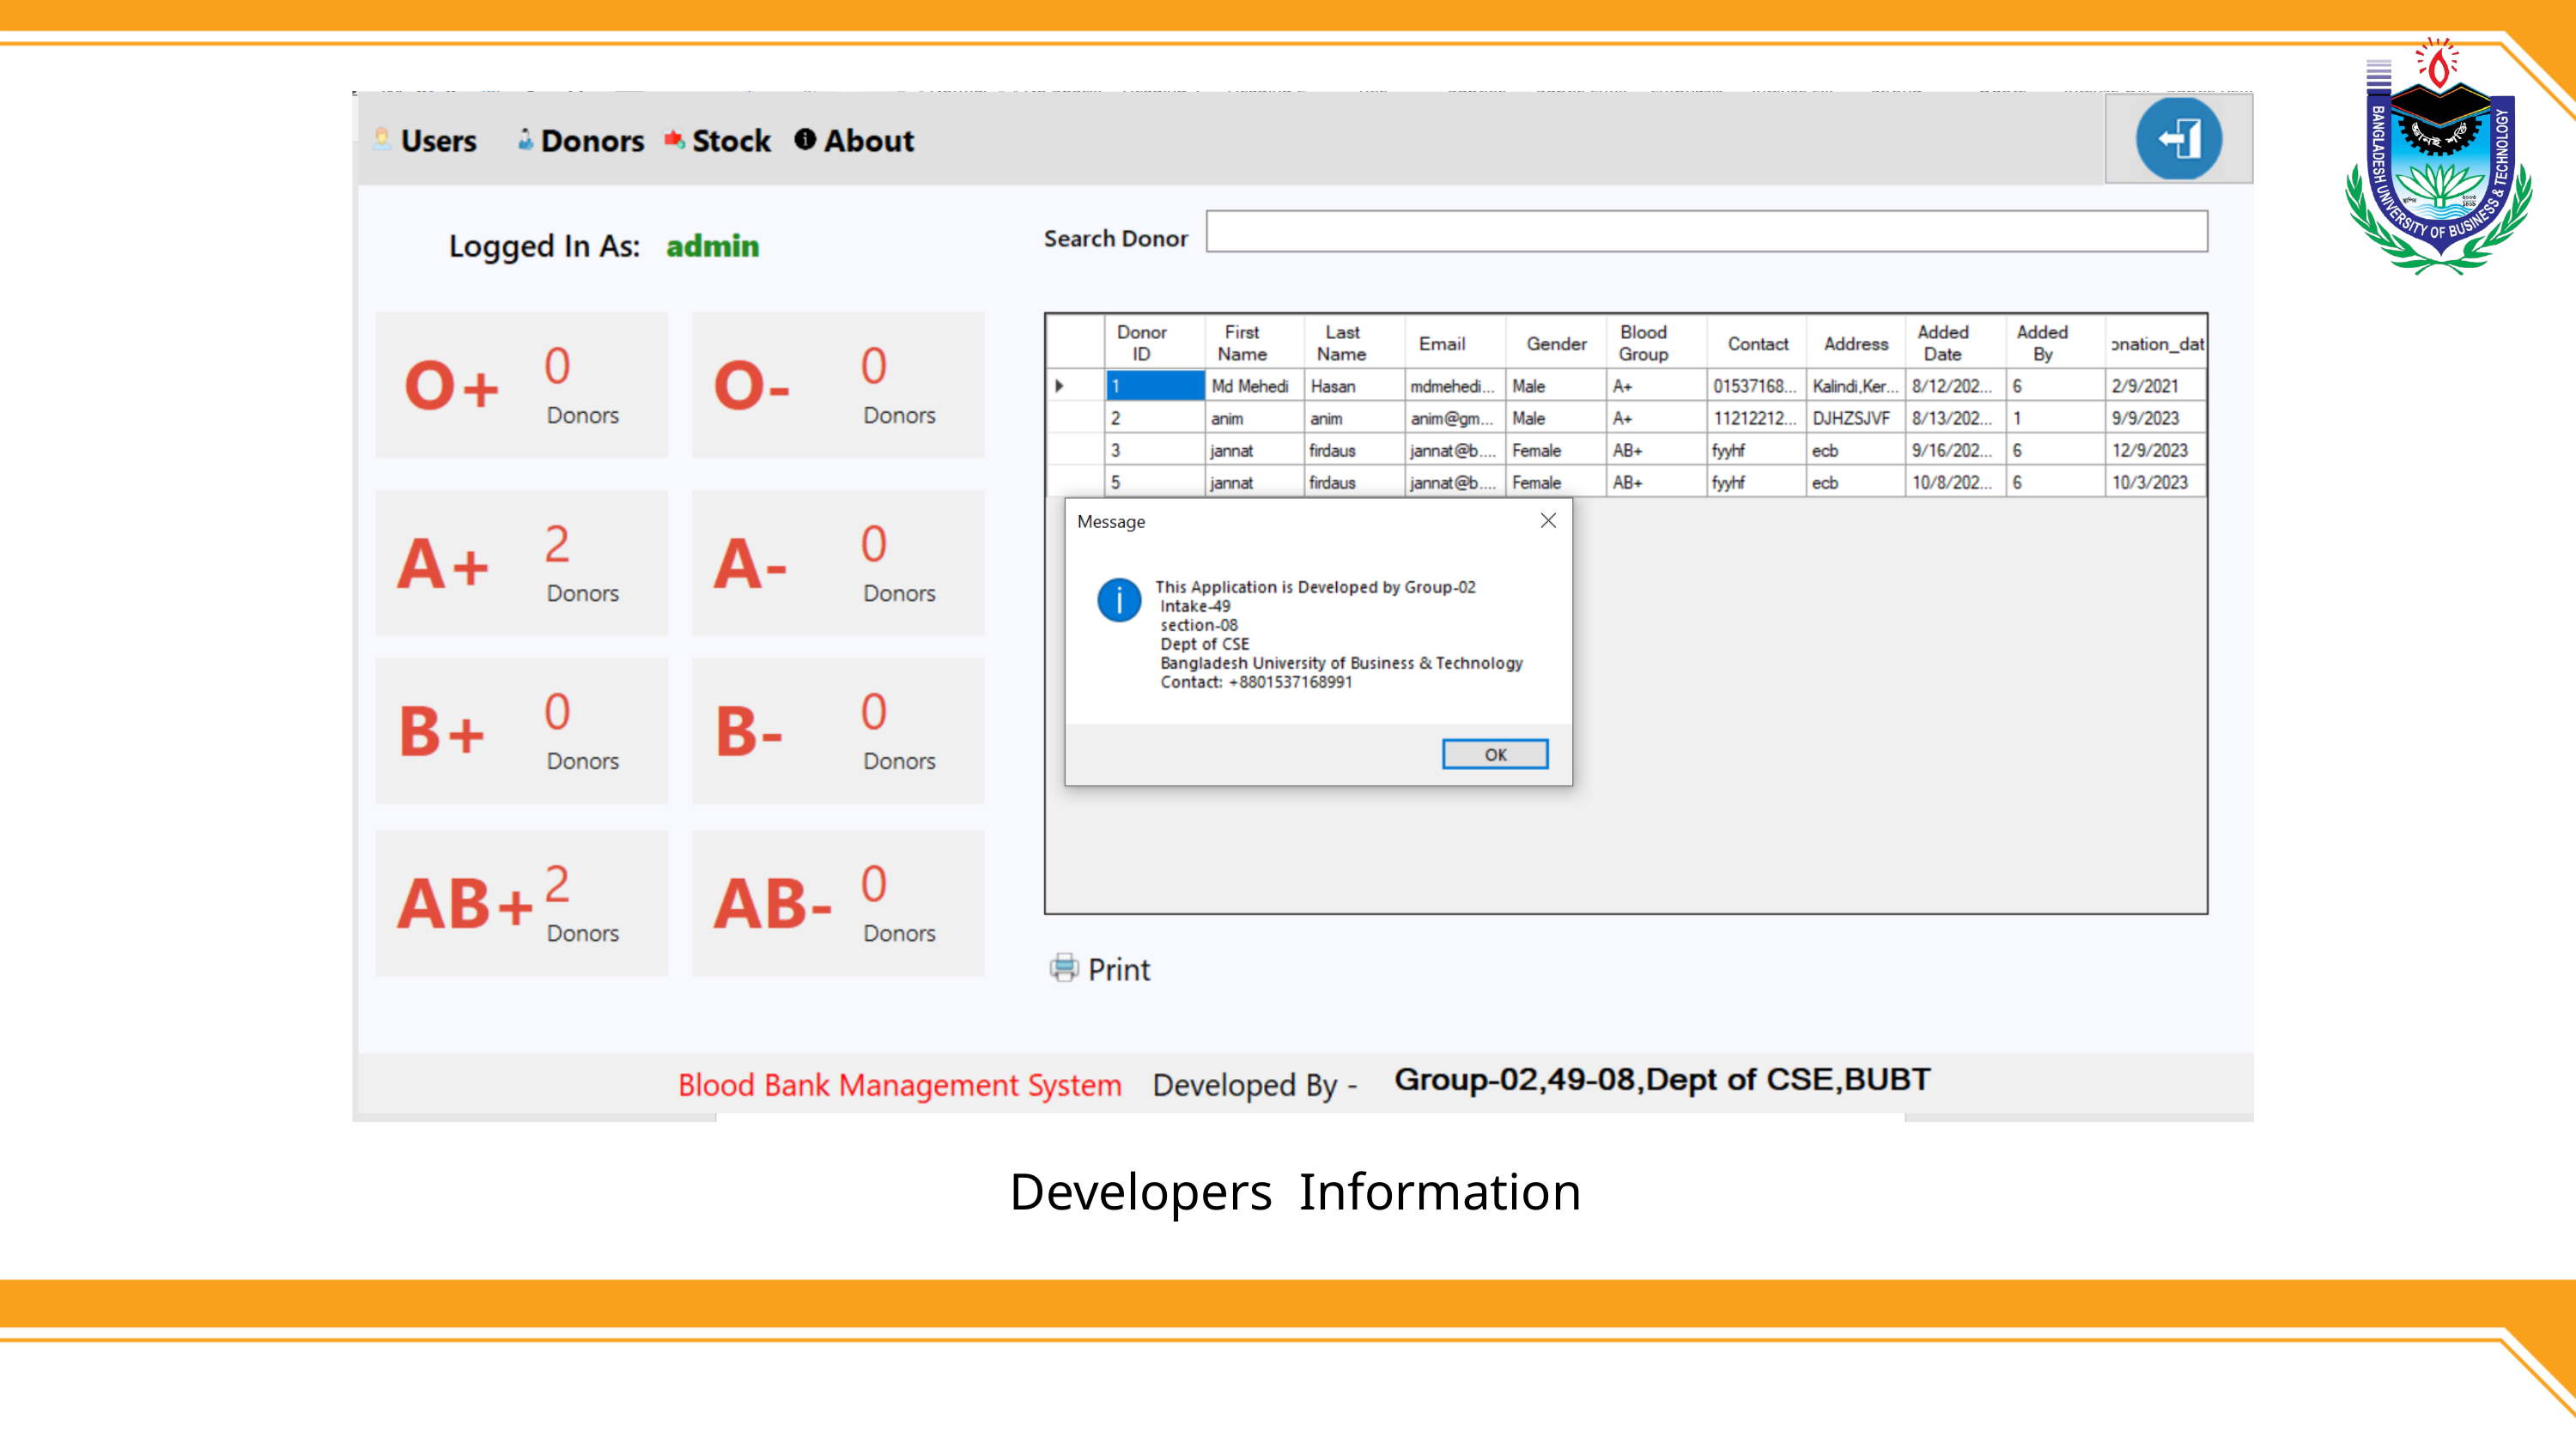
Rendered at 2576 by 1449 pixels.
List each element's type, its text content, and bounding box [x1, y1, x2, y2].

picture [351, 90, 2255, 1122]
text_box [0, 0, 2576, 255]
picture [2343, 34, 2534, 280]
text_box Developers Information [341, 1153, 2251, 1227]
text_box [0, 1178, 2576, 1449]
